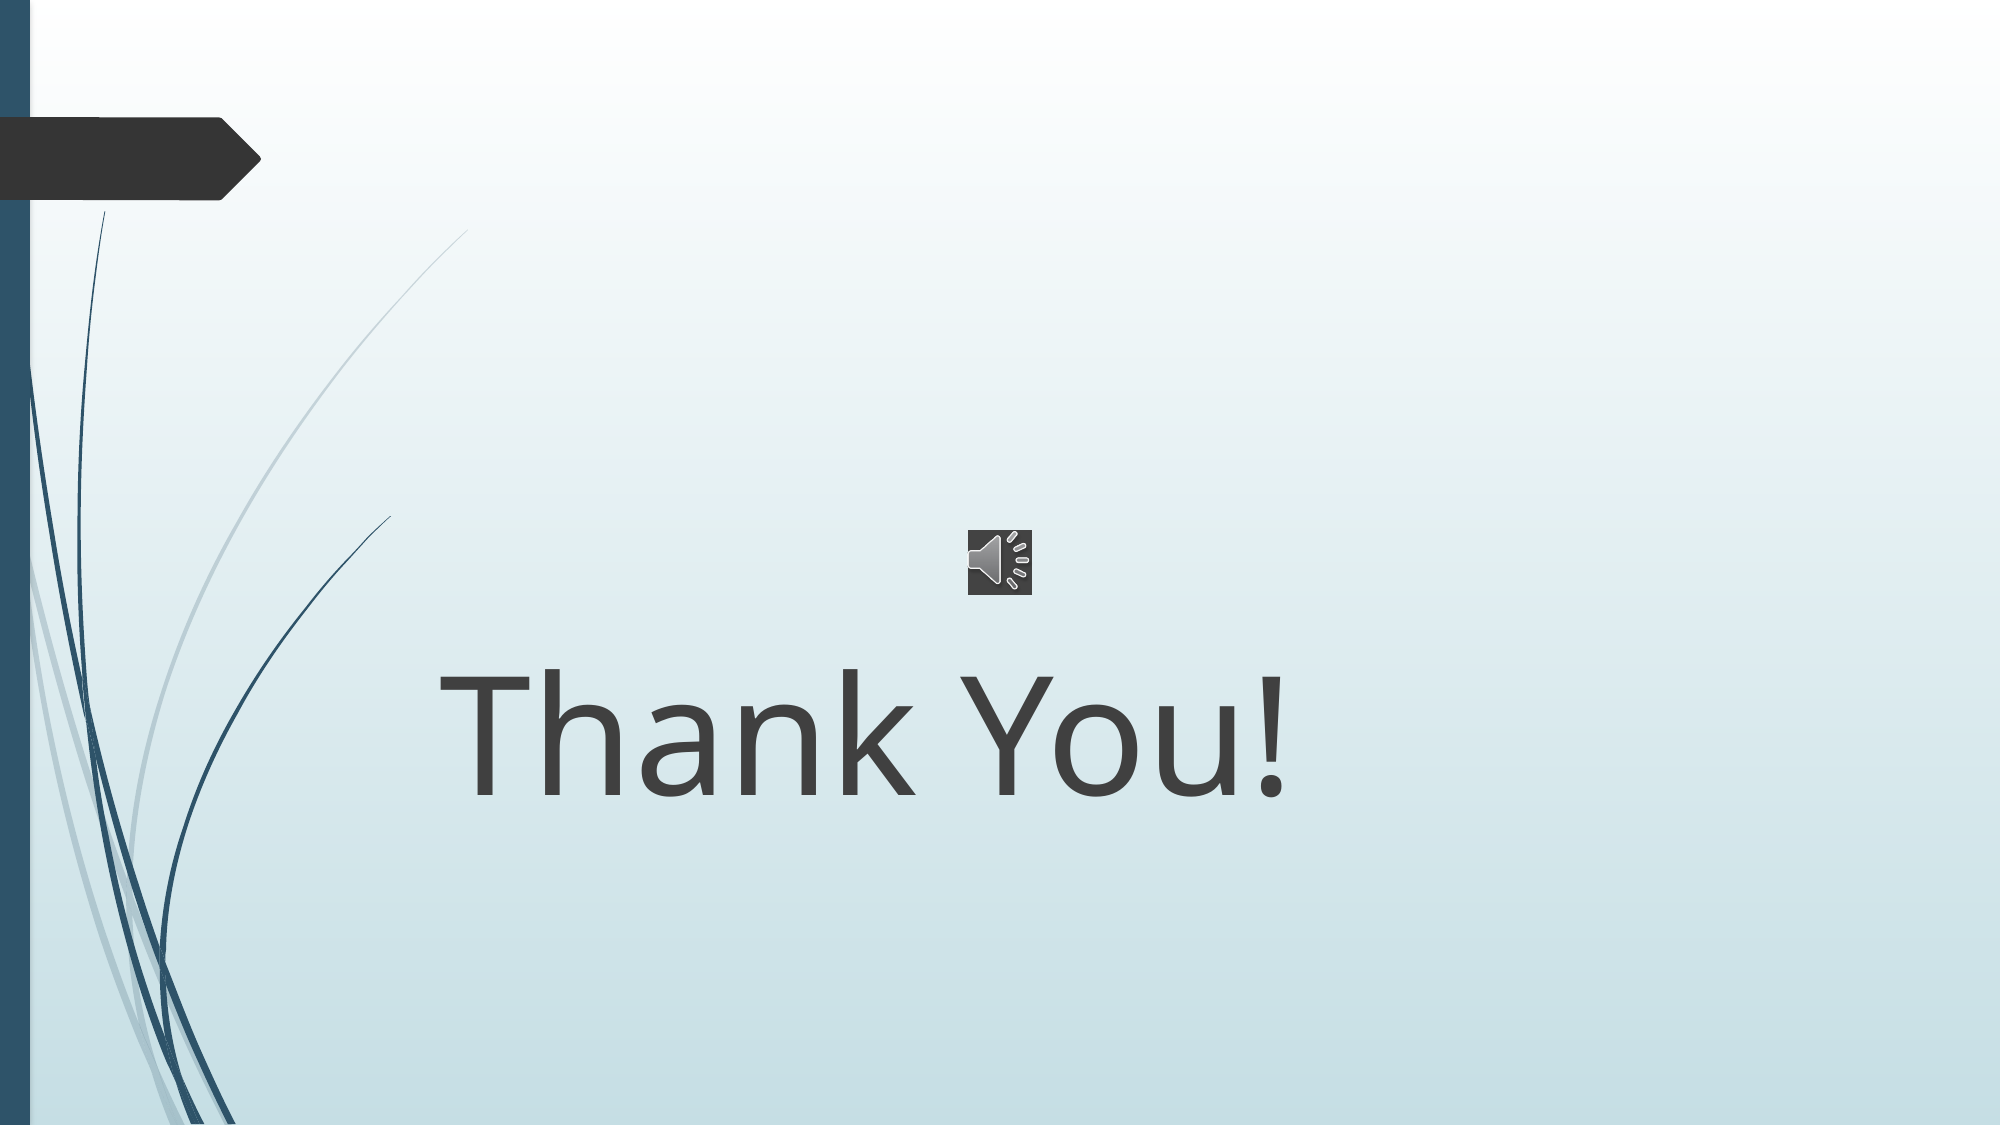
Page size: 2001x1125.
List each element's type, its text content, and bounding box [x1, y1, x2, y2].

list Thank You! [424, 412, 1888, 843]
picture [966, 528, 1034, 597]
